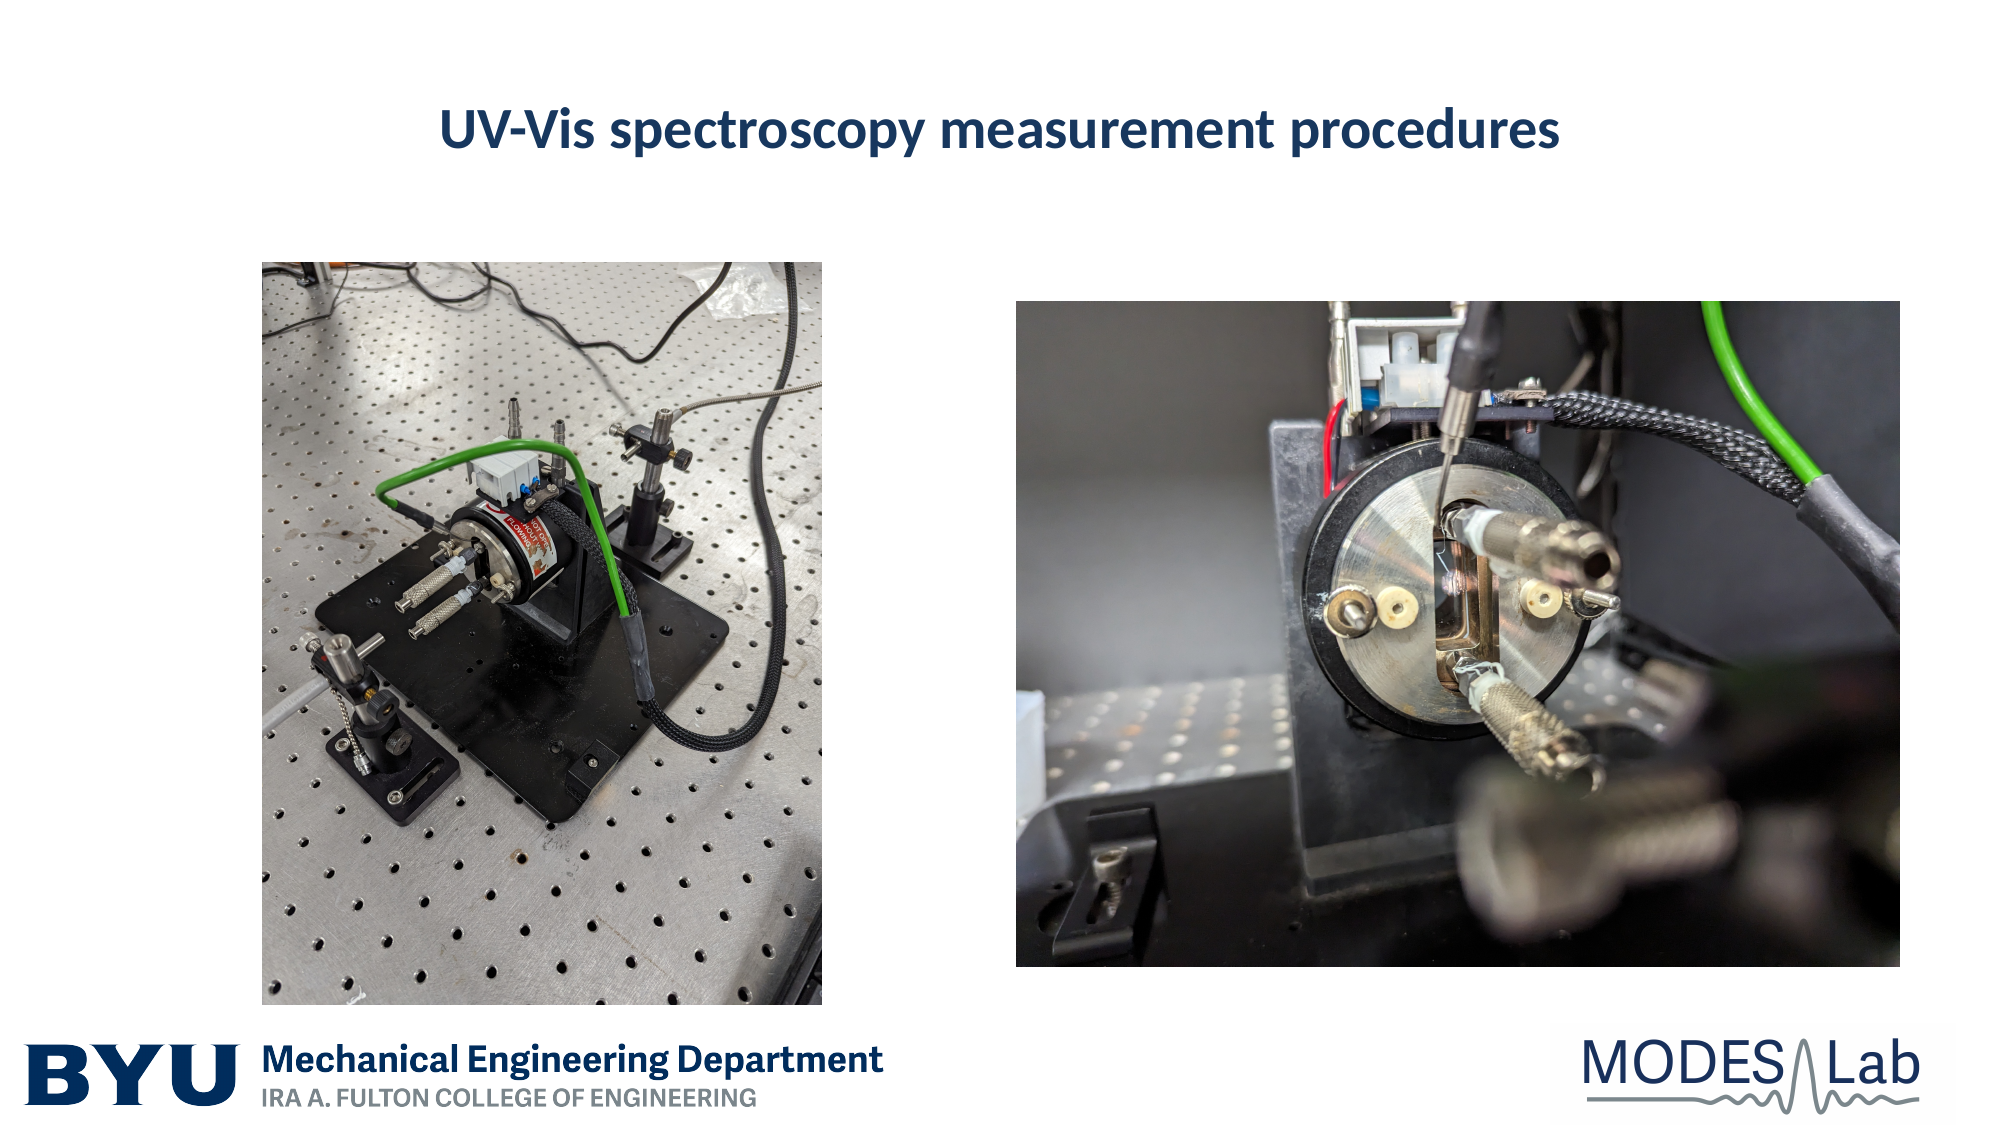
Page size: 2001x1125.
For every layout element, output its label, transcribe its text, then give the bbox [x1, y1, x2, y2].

picture [1550, 1023, 1956, 1125]
title UV-Vis spectroscopy measurement procedures [99, 41, 1900, 210]
picture [23, 1040, 884, 1120]
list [261, 262, 822, 1006]
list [1016, 300, 1901, 967]
